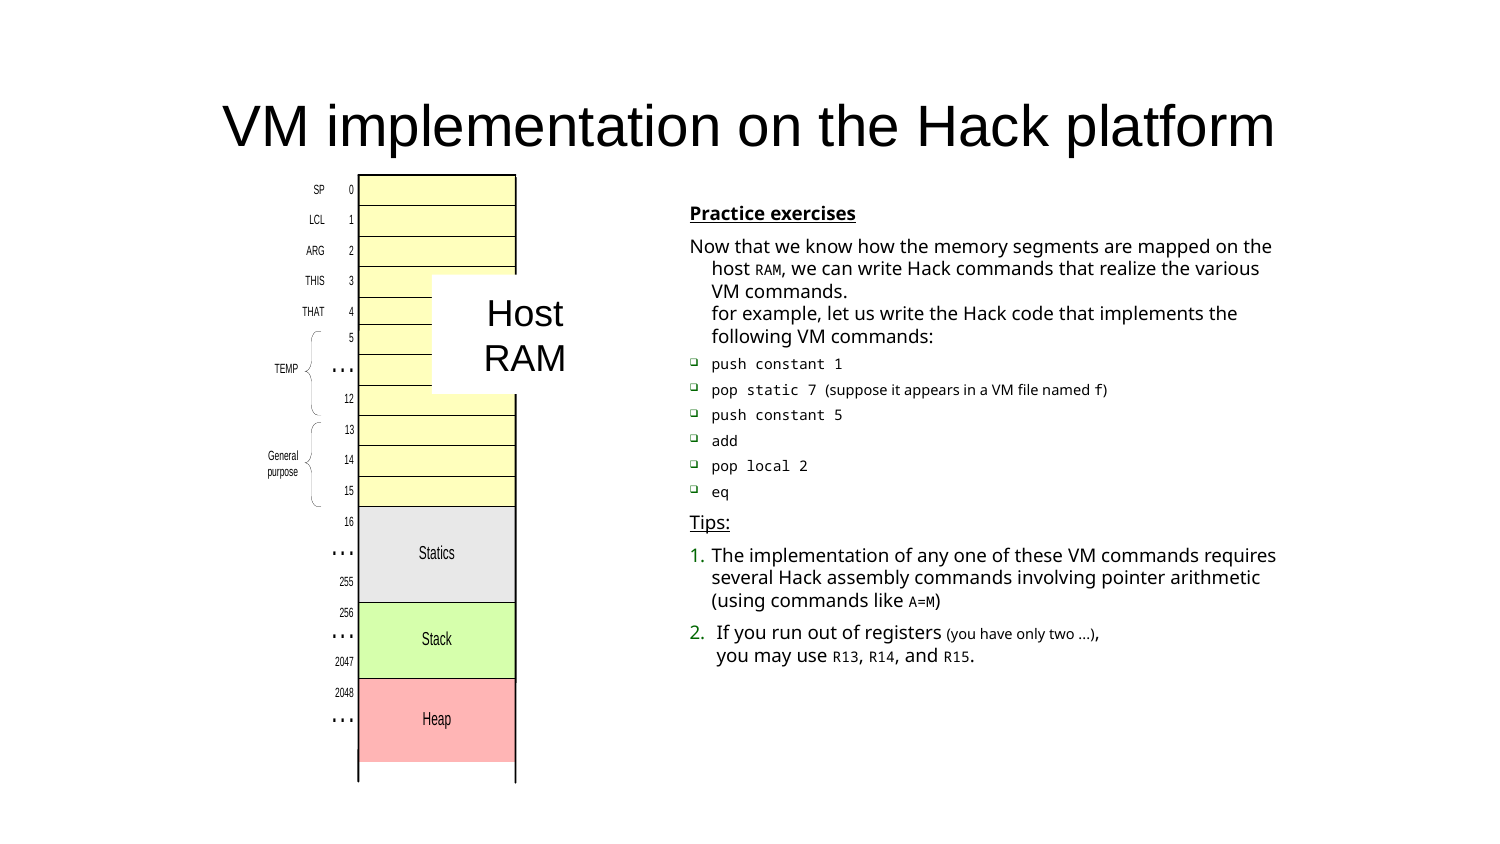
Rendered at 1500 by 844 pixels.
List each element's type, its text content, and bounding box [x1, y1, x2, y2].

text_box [218, 166, 657, 796]
title VM implementation on the Hack platform [51, 72, 1449, 167]
text_box Practice exercises Now that we know how the memory segments are mapped on the host RAM, we can write Hack commands that realize the various VM commands. for example, let us write the Hack code that implements the following VM commands: push constant 1 pop static 7 (suppose it appears in a VM file named f) push constant 5 add pop local 2 eq Tips: The implementation of any one of these VM commands requires several Hack assembly commands involving pointer arithmetic (using commands like A=M) If you run out of registers (you have only two ...), you may use R13, R14, and R15. [660, 196, 1304, 758]
